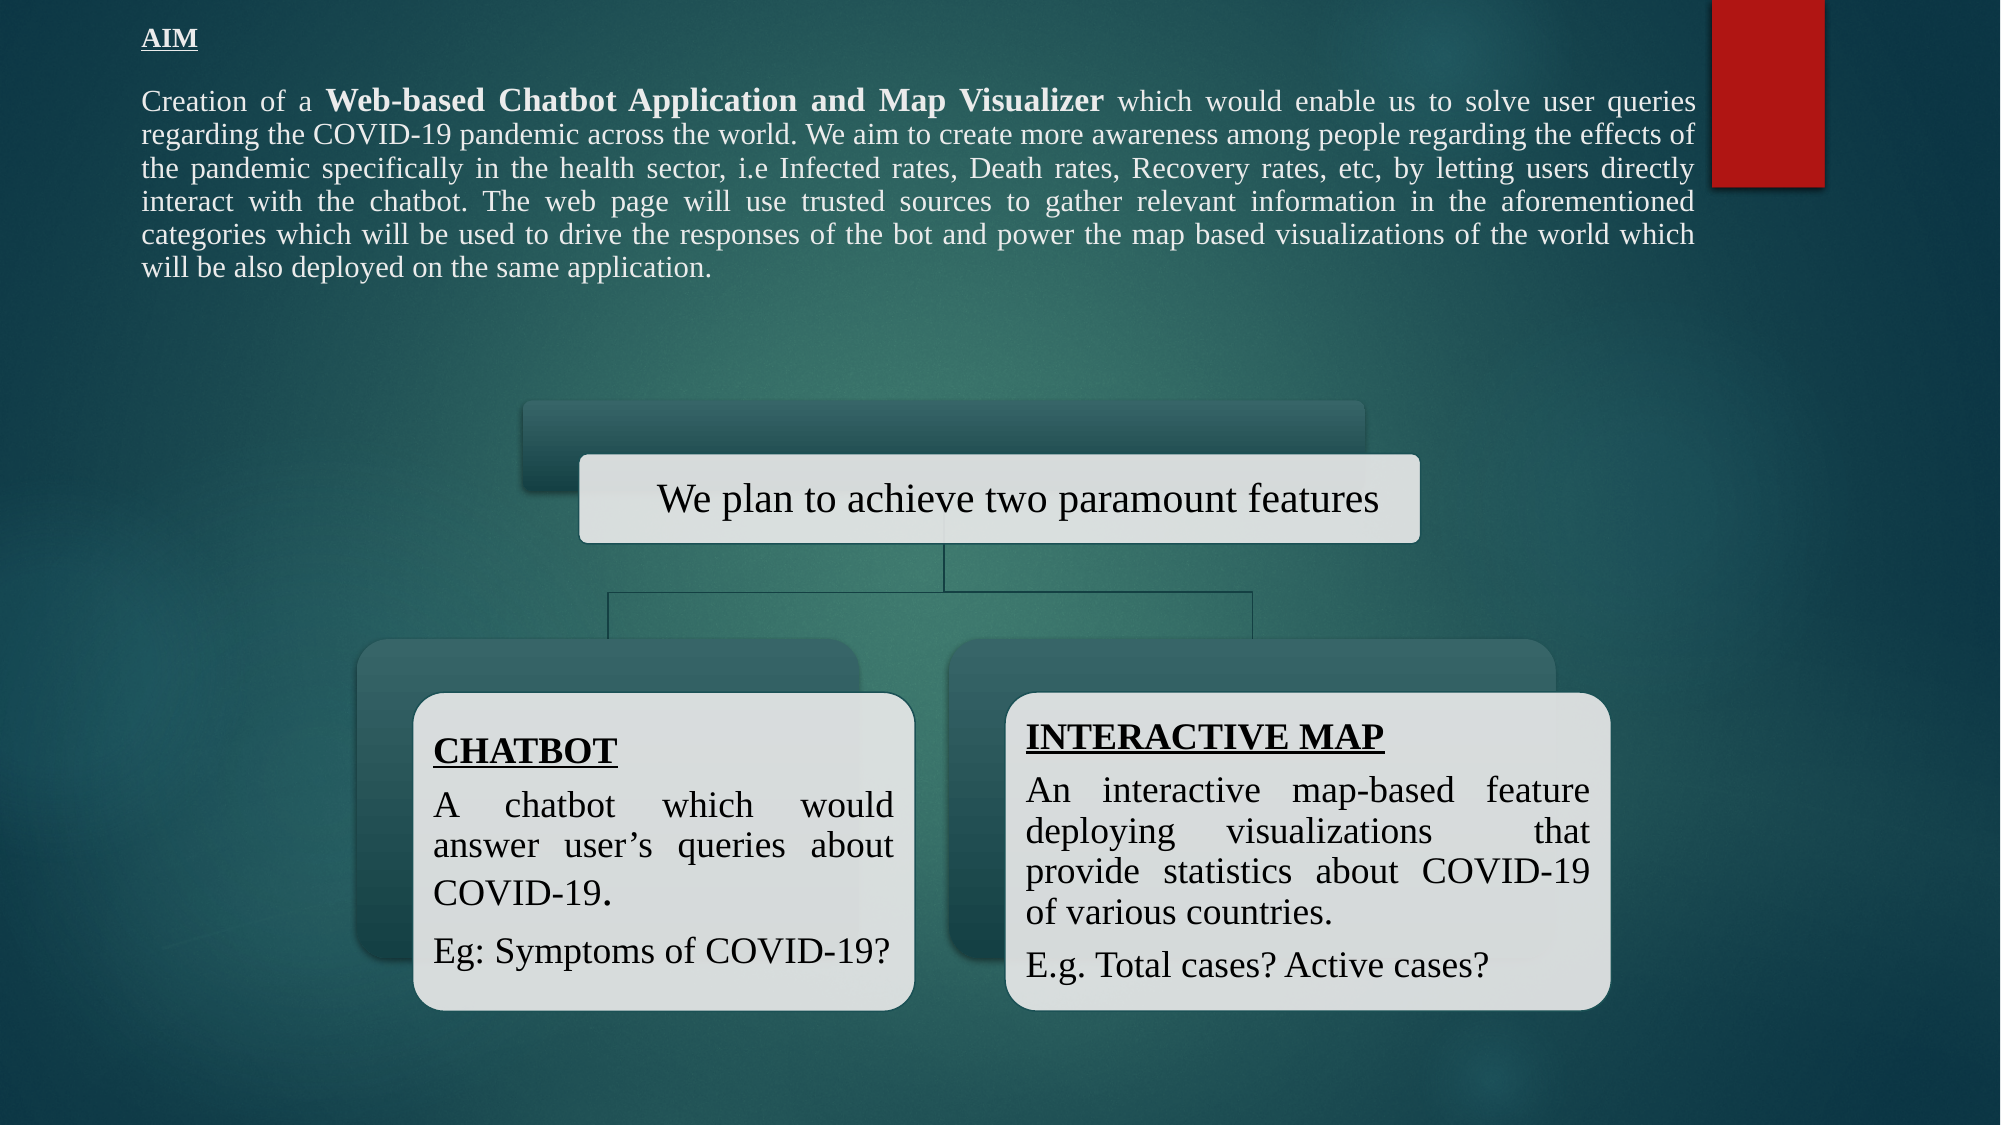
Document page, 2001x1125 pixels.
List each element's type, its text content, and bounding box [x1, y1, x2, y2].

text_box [356, 400, 1612, 1012]
text_box [1712, 0, 1825, 188]
title AIM Creation of a Web-based Chatbot Application and Map Visualizer which would enable us to solve user queries regarding the COVID-19 pandemic across the world. We aim to create more awareness among people regarding the effects of the pandemic specifically in the health sector, i.e Infected rates, Death rates, Recovery rates, etc, by letting users directly interact with the chatbot. The web page will use trusted sources to gather relevant information in the aforementioned categories which will be used to drive the responses of the bot and power the map based visualizations of the world which will be also deployed on the same application. [126, 16, 1713, 295]
picture [0, 0, 2001, 1125]
